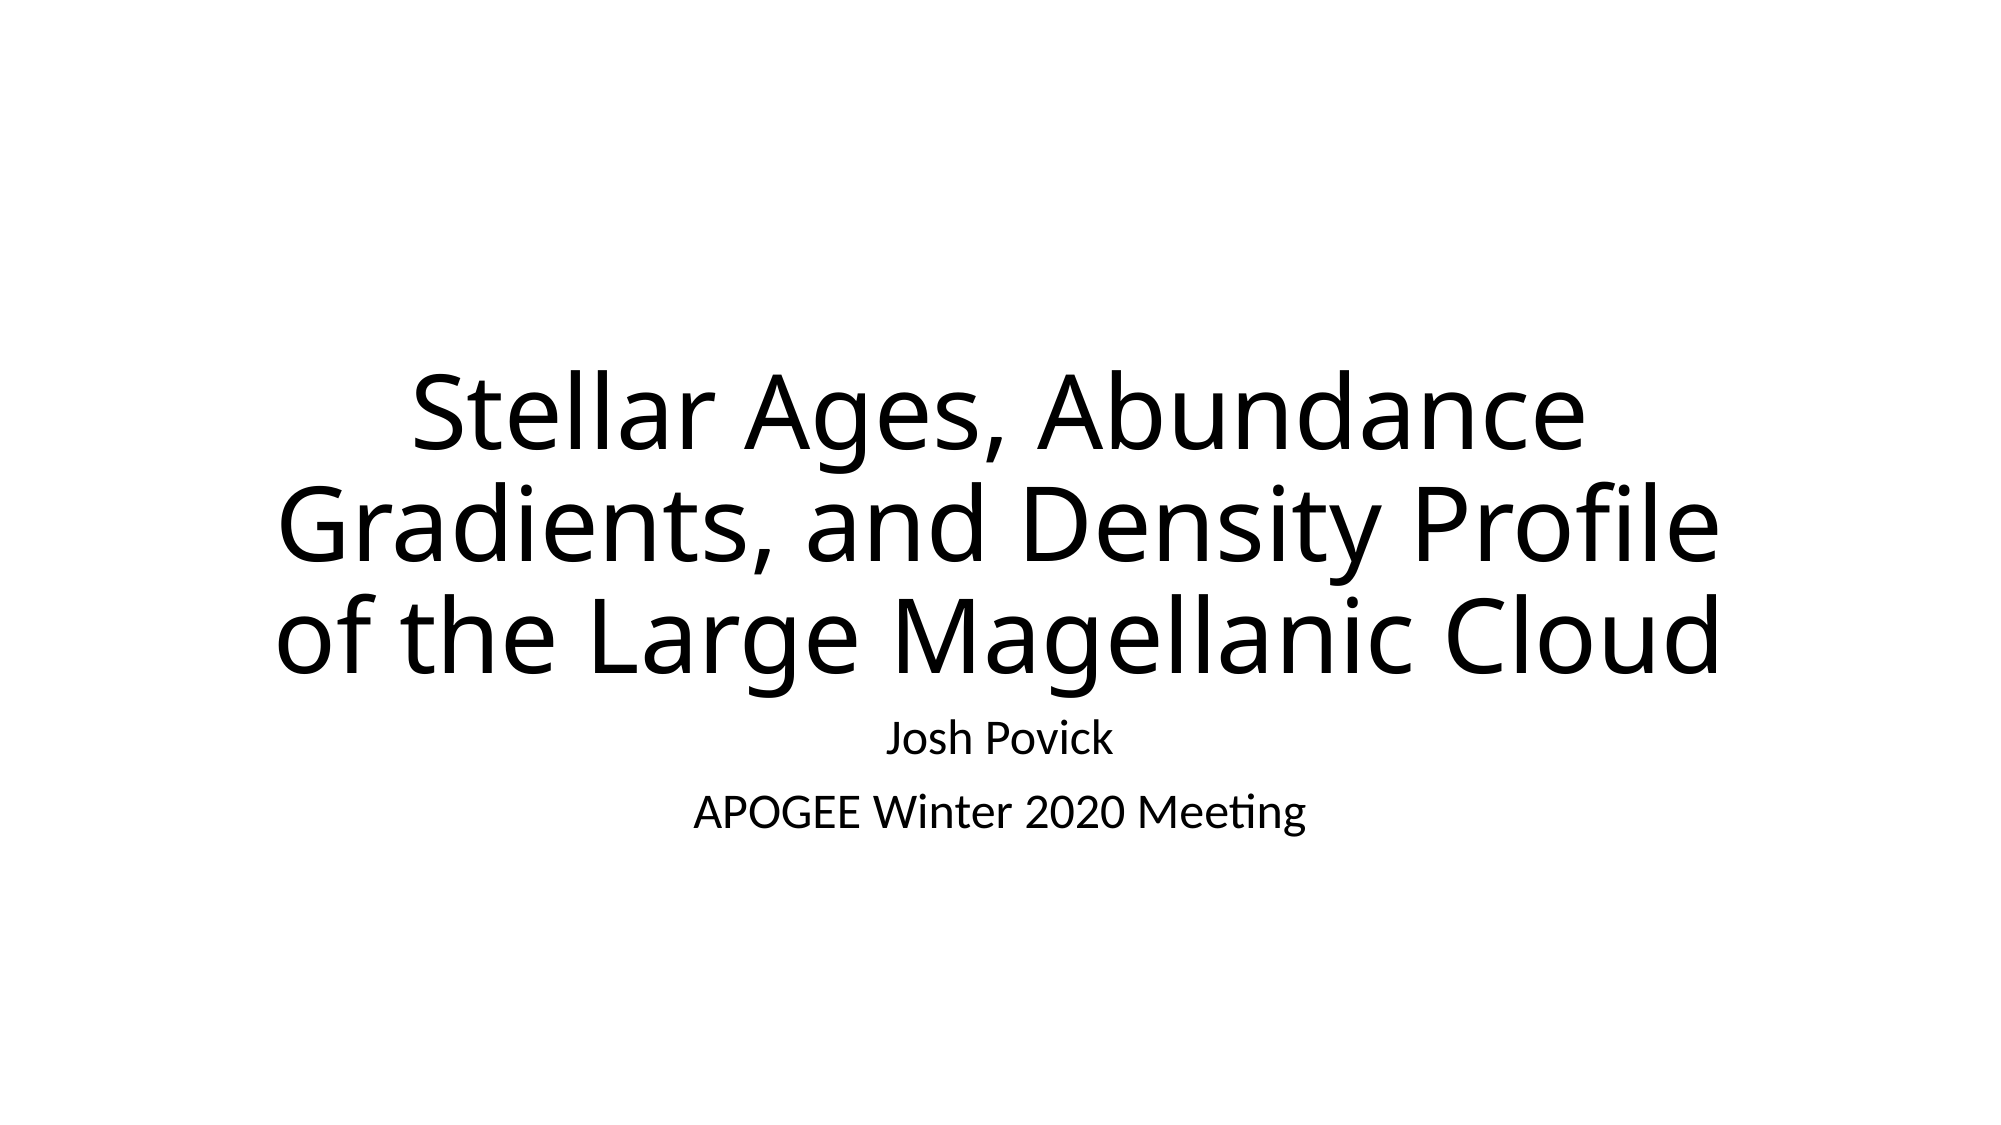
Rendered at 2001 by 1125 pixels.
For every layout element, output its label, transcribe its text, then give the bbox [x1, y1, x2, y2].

title Stellar Ages, Abundance Gradients, and Density Profile of the Large Magellanic Cloud [249, 311, 1750, 703]
subtitle Josh Povick APOGEE Winter 2020 Meeting [249, 703, 1750, 976]
